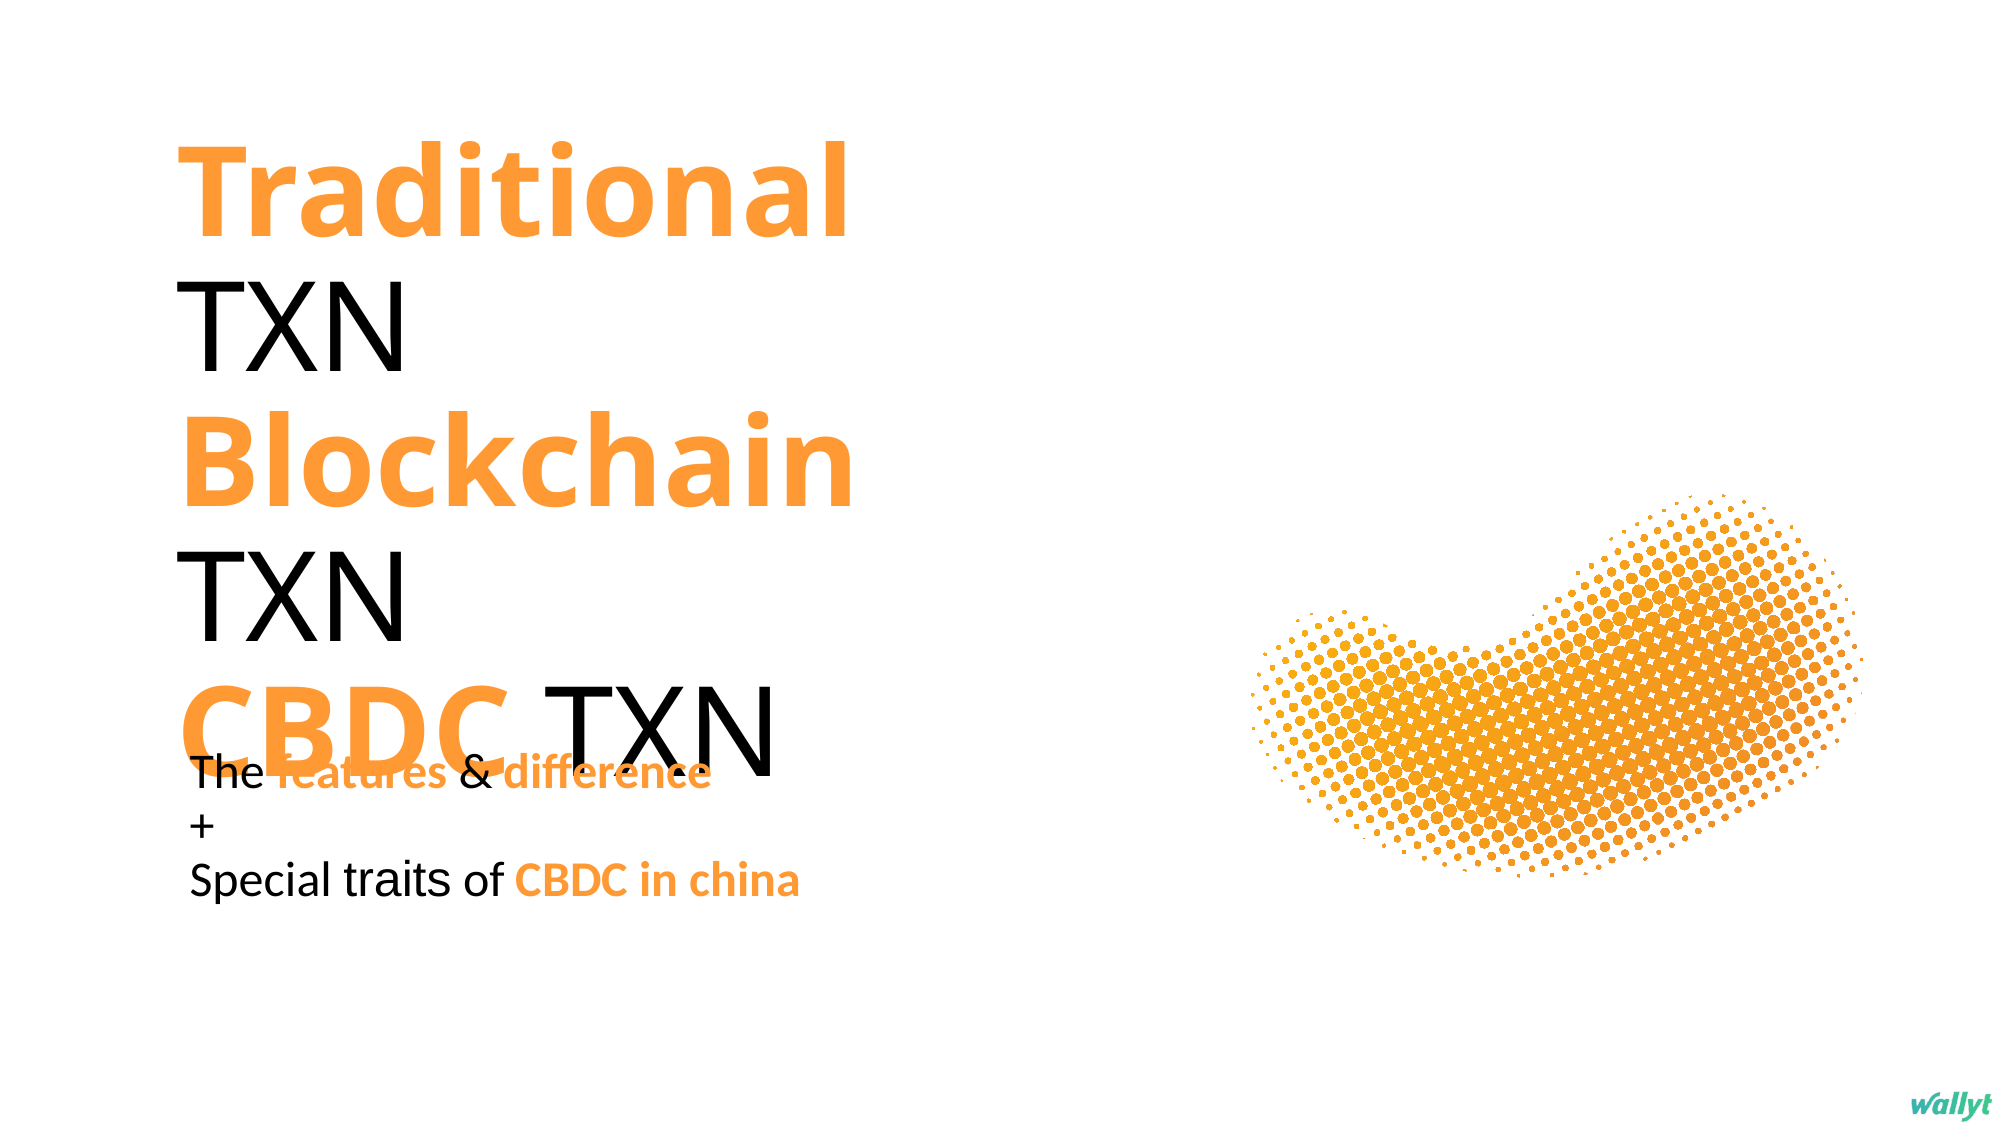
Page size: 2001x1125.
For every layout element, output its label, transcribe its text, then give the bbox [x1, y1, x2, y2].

text_box [1613, 835, 1624, 845]
text_box [1802, 551, 1809, 557]
text_box [1327, 713, 1340, 726]
text_box [1809, 662, 1821, 673]
text_box [1694, 506, 1700, 513]
text_box [1575, 857, 1583, 865]
text_box [1816, 577, 1823, 584]
text_box [1712, 543, 1724, 555]
text_box [1307, 674, 1318, 686]
text_box [1308, 708, 1319, 719]
text_box [1799, 736, 1809, 747]
text_box [1652, 558, 1664, 570]
text_box [1320, 635, 1330, 644]
text_box [1699, 550, 1711, 562]
text_box [1601, 556, 1608, 562]
picture [1907, 1087, 2000, 1125]
text_box [1321, 700, 1333, 713]
text_box [1837, 649, 1845, 657]
text_box [1471, 824, 1484, 837]
text_box [1633, 553, 1643, 563]
text_box [1706, 531, 1716, 541]
text_box [1681, 513, 1687, 520]
text_box [1320, 667, 1332, 679]
text_box [1479, 838, 1490, 849]
text_box [1818, 710, 1828, 719]
text_box [1837, 617, 1844, 624]
text_box [1815, 641, 1827, 653]
text_box [1562, 864, 1569, 871]
text_box [1801, 615, 1813, 627]
text_box [1454, 853, 1462, 861]
text_box [1276, 710, 1284, 718]
text_box [1499, 844, 1510, 855]
text_box [1541, 858, 1549, 866]
text_box [1614, 548, 1621, 555]
text_box [1692, 538, 1703, 549]
text_box [1654, 527, 1662, 535]
text_box [1794, 569, 1804, 579]
text_box [1578, 835, 1591, 847]
text_box [1807, 751, 1814, 758]
text_box [1746, 543, 1757, 554]
text_box [1529, 865, 1535, 872]
text_box [1781, 543, 1789, 551]
text_box [1810, 695, 1821, 706]
text_box [1732, 549, 1745, 562]
text_box [1327, 648, 1338, 658]
text_box [1333, 693, 1347, 706]
text_box [1826, 724, 1833, 731]
text_box [1558, 828, 1571, 841]
text_box [1816, 609, 1826, 619]
text_box [1512, 836, 1524, 848]
text_box [1844, 630, 1851, 637]
text_box [1621, 849, 1629, 857]
text_box [1754, 524, 1762, 532]
text_box [1628, 541, 1635, 548]
text_box [1315, 721, 1326, 733]
text_box [1830, 635, 1839, 645]
text_box [1467, 846, 1475, 855]
text_box [1284, 757, 1291, 765]
text_box [1832, 703, 1840, 711]
text_box [1787, 556, 1797, 565]
text_box [1315, 623, 1322, 629]
text_box [1634, 842, 1643, 850]
text_box [1533, 843, 1544, 854]
text_box [1271, 731, 1277, 738]
text_box [1646, 546, 1656, 556]
text_box [1335, 564, 1802, 836]
text_box [1803, 682, 1815, 694]
text_box [1760, 537, 1769, 546]
text_box [1823, 655, 1834, 665]
text_box [1830, 603, 1837, 610]
text_box [1426, 833, 1436, 843]
text_box [1619, 560, 1630, 570]
text_box [1330, 781, 1341, 792]
text_box [1327, 680, 1340, 693]
text_box [1626, 827, 1637, 839]
text_box [1316, 755, 1327, 765]
text_box [1608, 857, 1616, 864]
text_box [1794, 602, 1806, 614]
text_box [1302, 728, 1313, 739]
text_box [1309, 742, 1320, 752]
text_box [1824, 689, 1834, 699]
text_box [1507, 859, 1516, 866]
text_box [1294, 682, 1305, 692]
text_box [1334, 628, 1343, 637]
text_box [1289, 703, 1298, 712]
text_box [1823, 589, 1831, 597]
text_box [1333, 660, 1345, 672]
text_box [1282, 690, 1290, 698]
text_box [1322, 734, 1334, 746]
text_box [1774, 562, 1784, 573]
text_box [1739, 562, 1752, 575]
text_box [1475, 860, 1481, 867]
text_box [1823, 622, 1832, 632]
text_box [1726, 537, 1737, 547]
text_box [1685, 557, 1698, 570]
text_box [1288, 670, 1297, 679]
text_box [1600, 842, 1610, 852]
text_box [1303, 763, 1313, 772]
text_box [1289, 737, 1299, 746]
text_box [1487, 852, 1496, 861]
text_box [1277, 744, 1285, 751]
text_box [1394, 835, 1401, 843]
text_box [1808, 628, 1820, 640]
text_box [1433, 847, 1441, 855]
title Traditional TXN Blockchain TXN CBDC TXN [156, 304, 972, 629]
text_box [1314, 654, 1324, 665]
text_box [1660, 539, 1670, 549]
text_box [1700, 518, 1709, 527]
text_box [1311, 776, 1320, 785]
text_box [1796, 702, 1809, 714]
text_box [1323, 768, 1334, 779]
text_box [1329, 747, 1341, 759]
text_box [1289, 637, 1295, 644]
text_box [1679, 545, 1691, 556]
text_box [1269, 698, 1276, 705]
text_box [1264, 718, 1270, 725]
text_box [1673, 532, 1682, 542]
text_box [1566, 842, 1577, 853]
text_box [1667, 520, 1674, 527]
text_box [1753, 556, 1765, 568]
text_box [1307, 642, 1317, 651]
text_box [1553, 850, 1564, 860]
text_box [1297, 749, 1306, 759]
text_box [1845, 663, 1852, 670]
text_box [1719, 556, 1732, 569]
text_box [1740, 531, 1750, 540]
text_box [1647, 834, 1656, 843]
subtitle The features & difference + Special traits of CBDC in china [169, 733, 916, 920]
text_box [1714, 512, 1721, 519]
text_box [1301, 695, 1312, 706]
text_box [1545, 835, 1557, 848]
text_box [1446, 839, 1456, 849]
text_box [1838, 683, 1846, 690]
text_box [1808, 596, 1818, 605]
text_box [1820, 744, 1827, 750]
text_box [1525, 829, 1538, 842]
text_box [1301, 662, 1311, 672]
text_box [1587, 849, 1597, 859]
text_box [1666, 551, 1677, 563]
text_box [1775, 531, 1782, 538]
text_box [1520, 851, 1530, 861]
text_box [1720, 524, 1729, 534]
text_box [1830, 669, 1840, 678]
text_box [1319, 790, 1326, 797]
text_box [1414, 841, 1421, 849]
text_box [1295, 716, 1305, 726]
text_box [1491, 830, 1504, 843]
text_box [1275, 677, 1283, 685]
text_box [1705, 563, 1719, 576]
text_box [1812, 730, 1821, 739]
text_box [1295, 650, 1303, 658]
text_box [1660, 828, 1670, 837]
text_box [1795, 668, 1808, 681]
text_box [1640, 534, 1648, 542]
text_box [1682, 835, 1688, 842]
text_box [1801, 582, 1811, 593]
text_box [1734, 518, 1742, 526]
text_box [1767, 549, 1777, 560]
text_box [1314, 687, 1326, 699]
text_box [1802, 648, 1814, 660]
text_box [1817, 675, 1827, 686]
text_box [1794, 634, 1807, 647]
text_box [1592, 828, 1604, 840]
text_box [1804, 715, 1815, 727]
text_box [1302, 630, 1308, 637]
text_box [1282, 657, 1289, 664]
text_box [1458, 831, 1470, 843]
text_box [1283, 723, 1292, 732]
text_box [1686, 525, 1695, 534]
text_box [1808, 563, 1816, 571]
text_box [1326, 804, 1333, 811]
